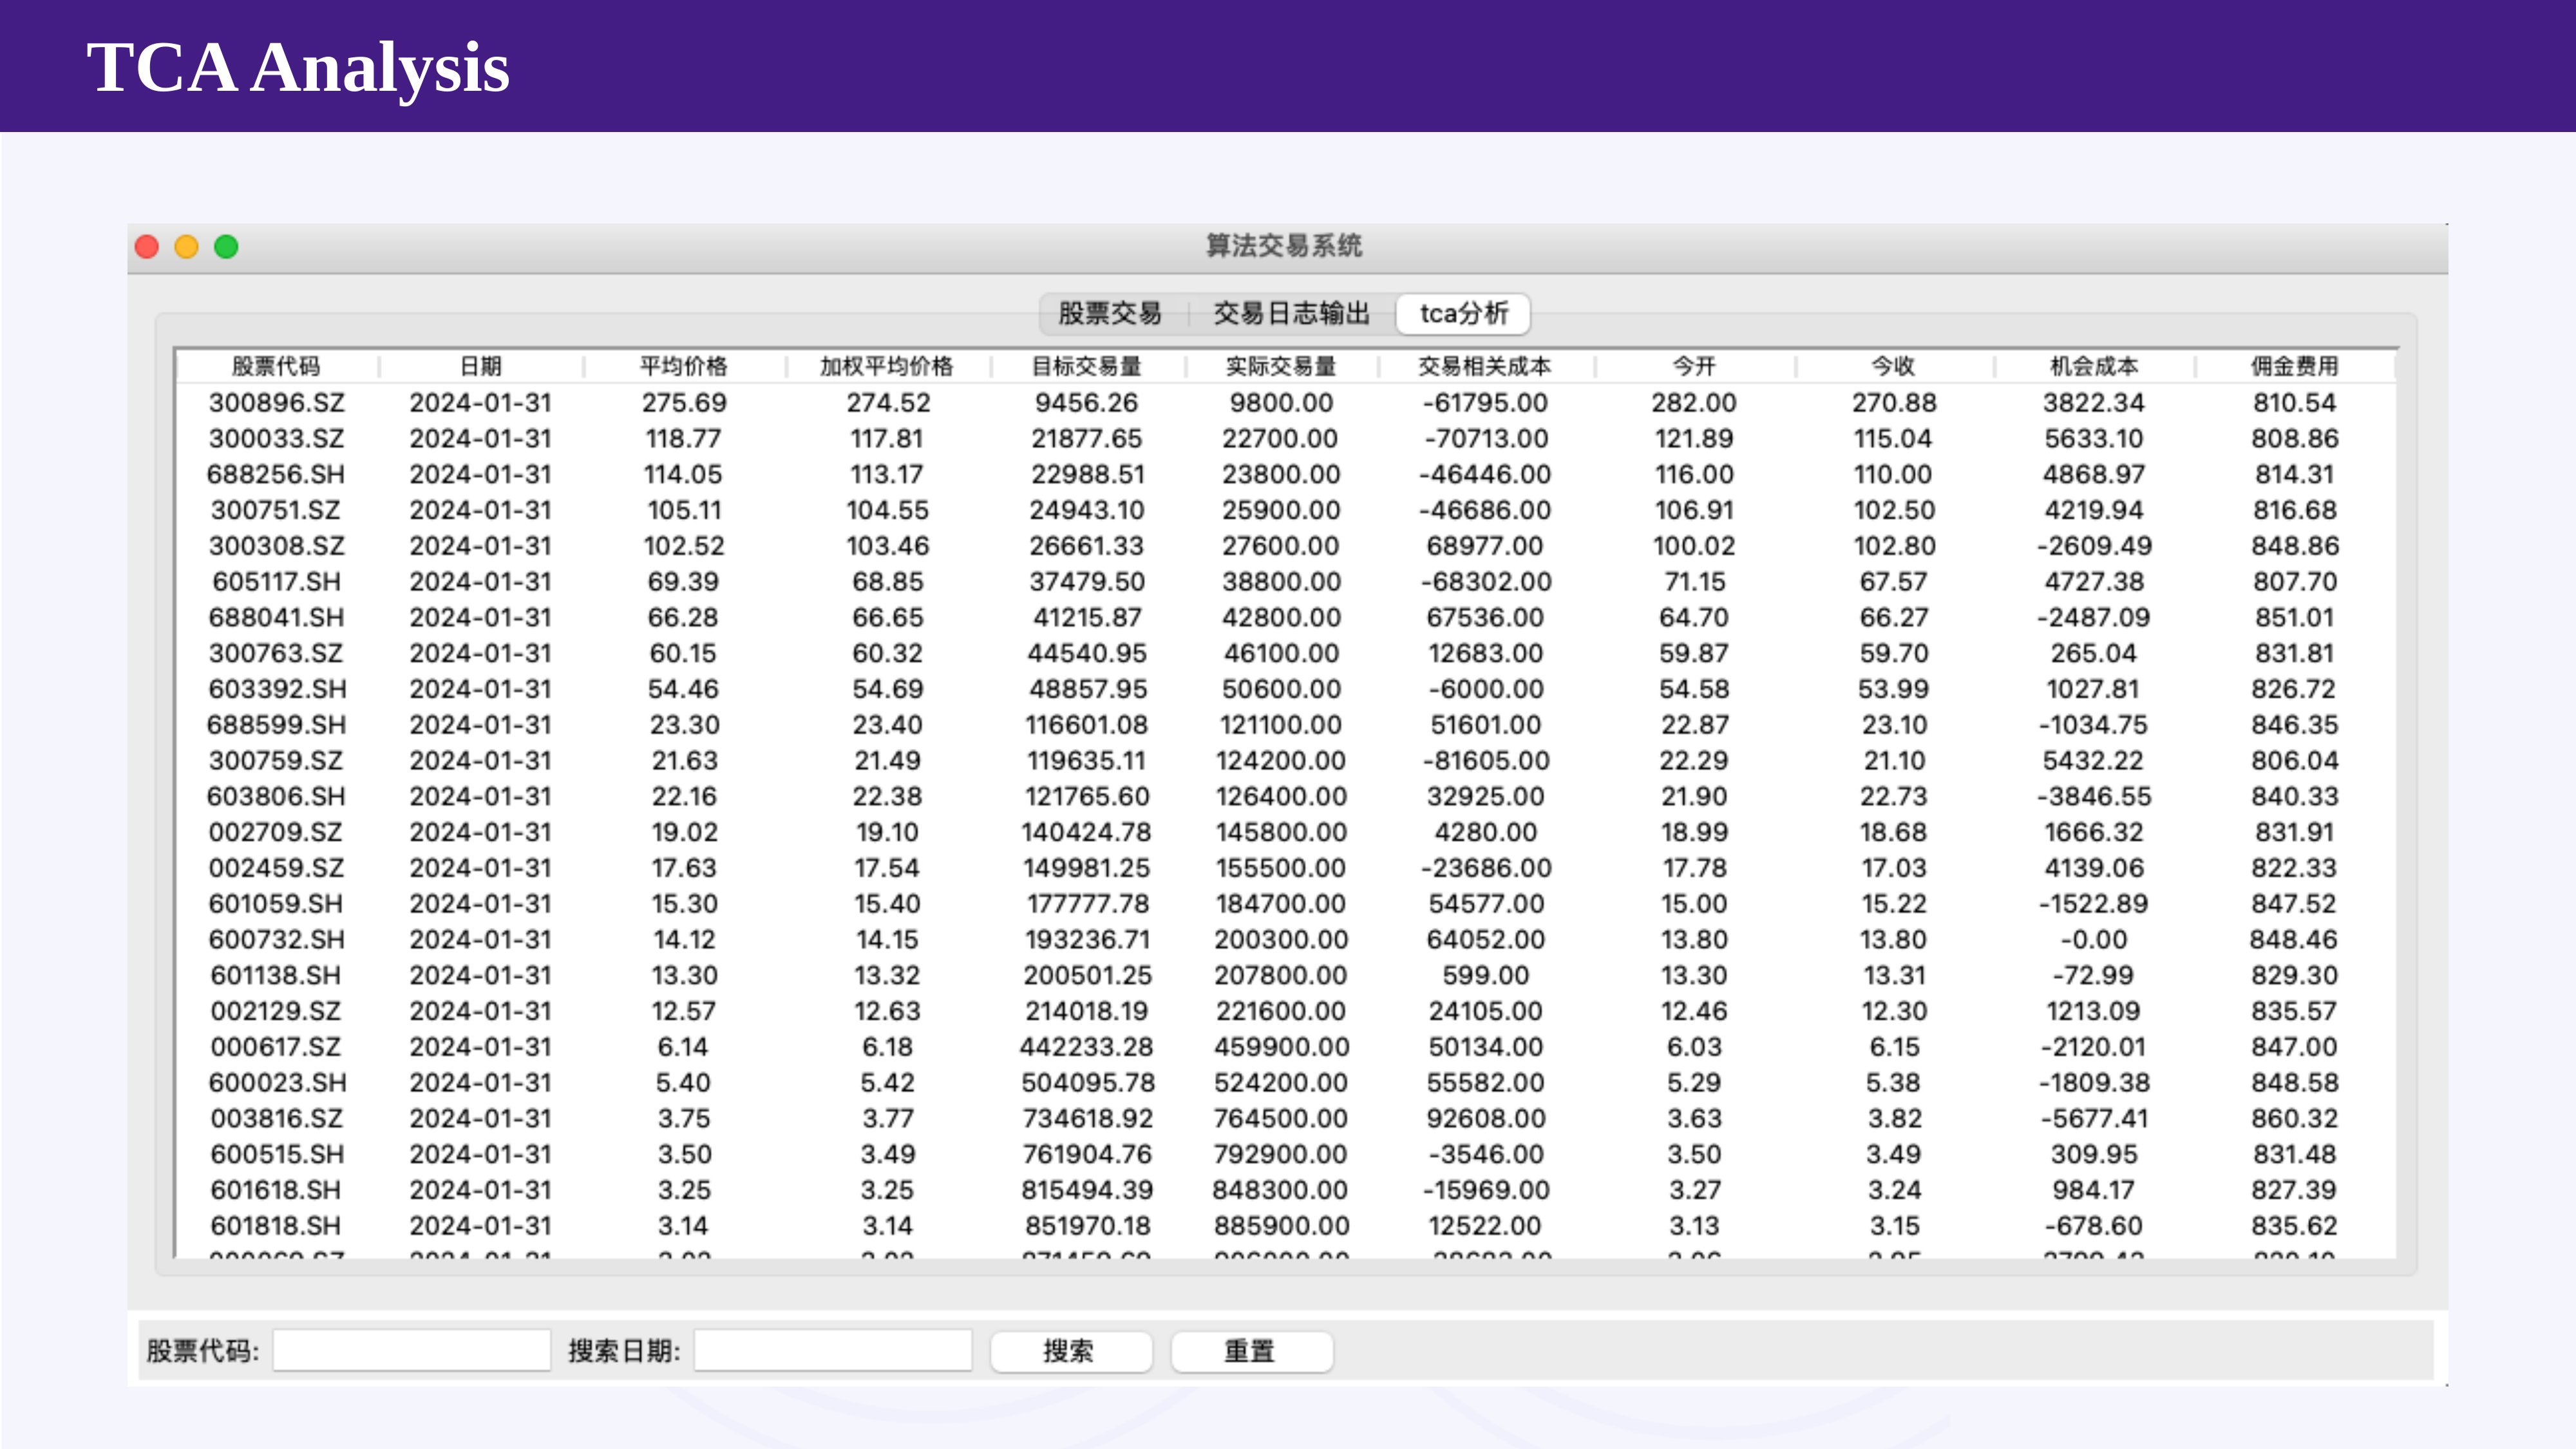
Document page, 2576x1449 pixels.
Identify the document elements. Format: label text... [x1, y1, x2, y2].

text_box TCA Analysis [77, 23, 1674, 100]
picture [0, 0, 2576, 1449]
